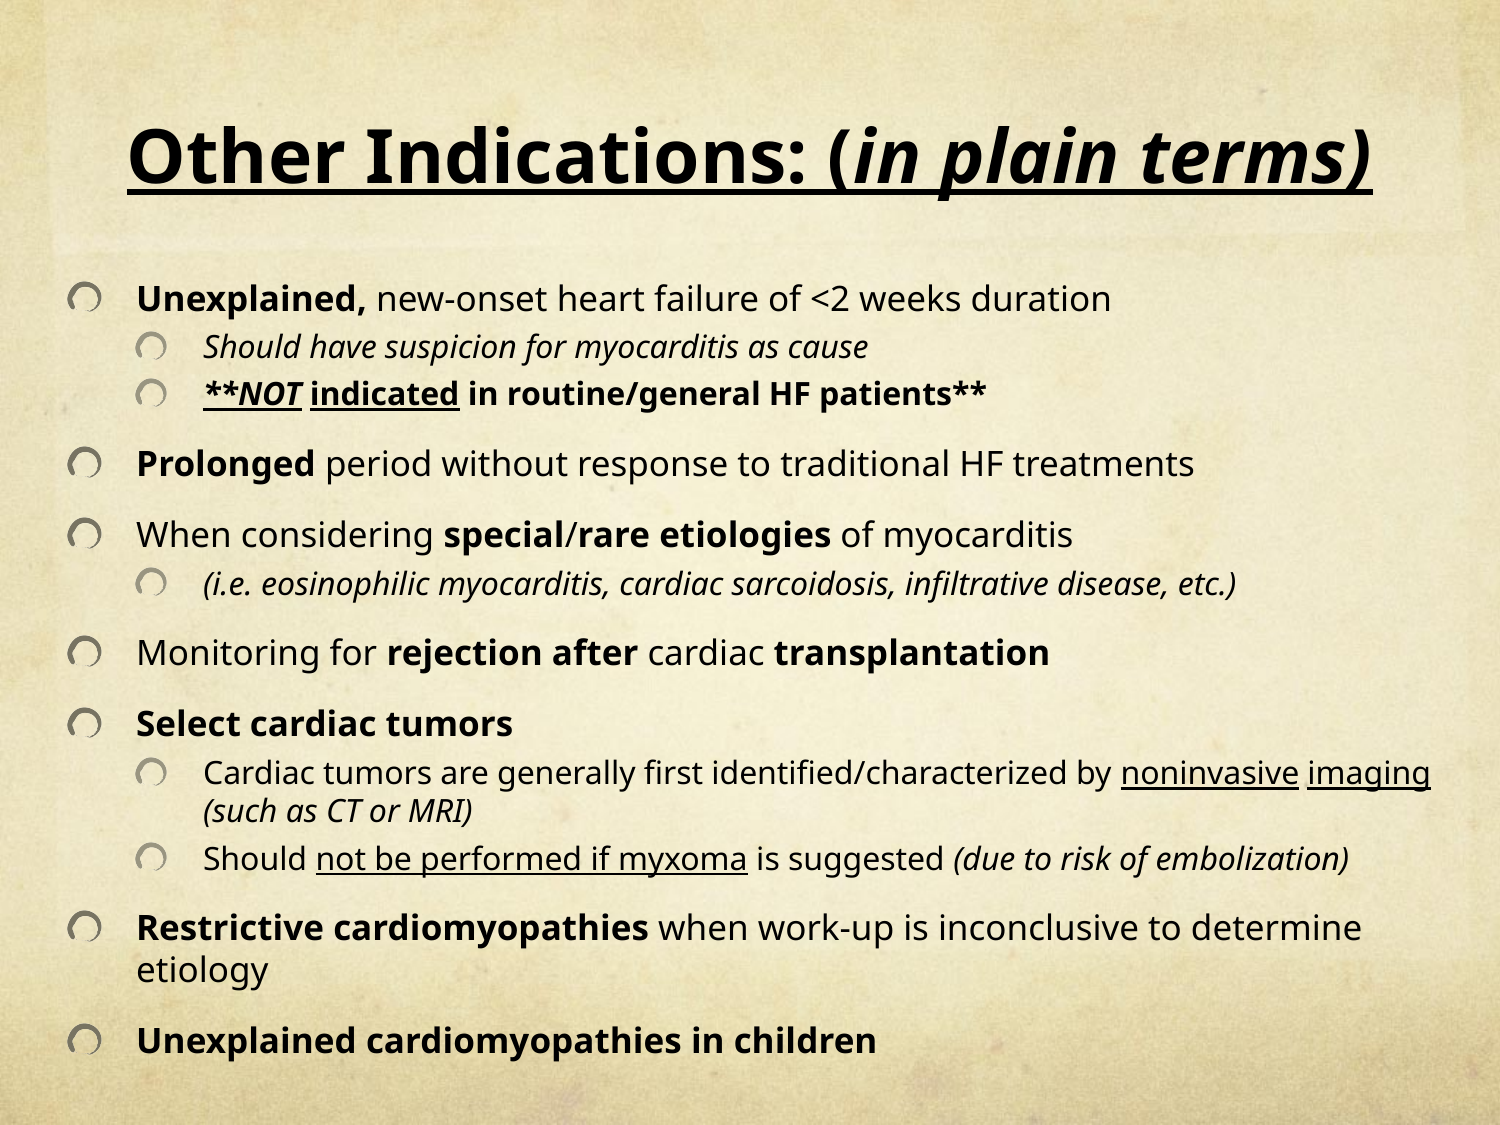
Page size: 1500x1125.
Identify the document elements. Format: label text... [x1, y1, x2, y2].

list Unexplained, new-onset heart failure of <2 weeks duration Should have suspicion for myocarditis as cause **NOT indicated in routine/general HF patients** Prolonged period without response to traditional HF treatments When considering special/rare etiologies of myocarditis (i.e. eosinophilic myocarditis, cardiac sarcoidosis, infiltrative disease, etc.) Monitoring for rejection after cardiac transplantation Select cardiac tumors Cardiac tumors are generally first identified/characterized by noninvasive imaging (such as CT or MRI) Should not be performed if myxoma is suggested (due to risk of embolization) Restrictive cardiomyopathies when work-up is inconclusive to determine etiology Unexplained cardiomyopathies in children [52, 268, 1466, 1080]
picture [0, 0, 1500, 1125]
title Other Indications: (in plain terms) [52, 82, 1447, 225]
